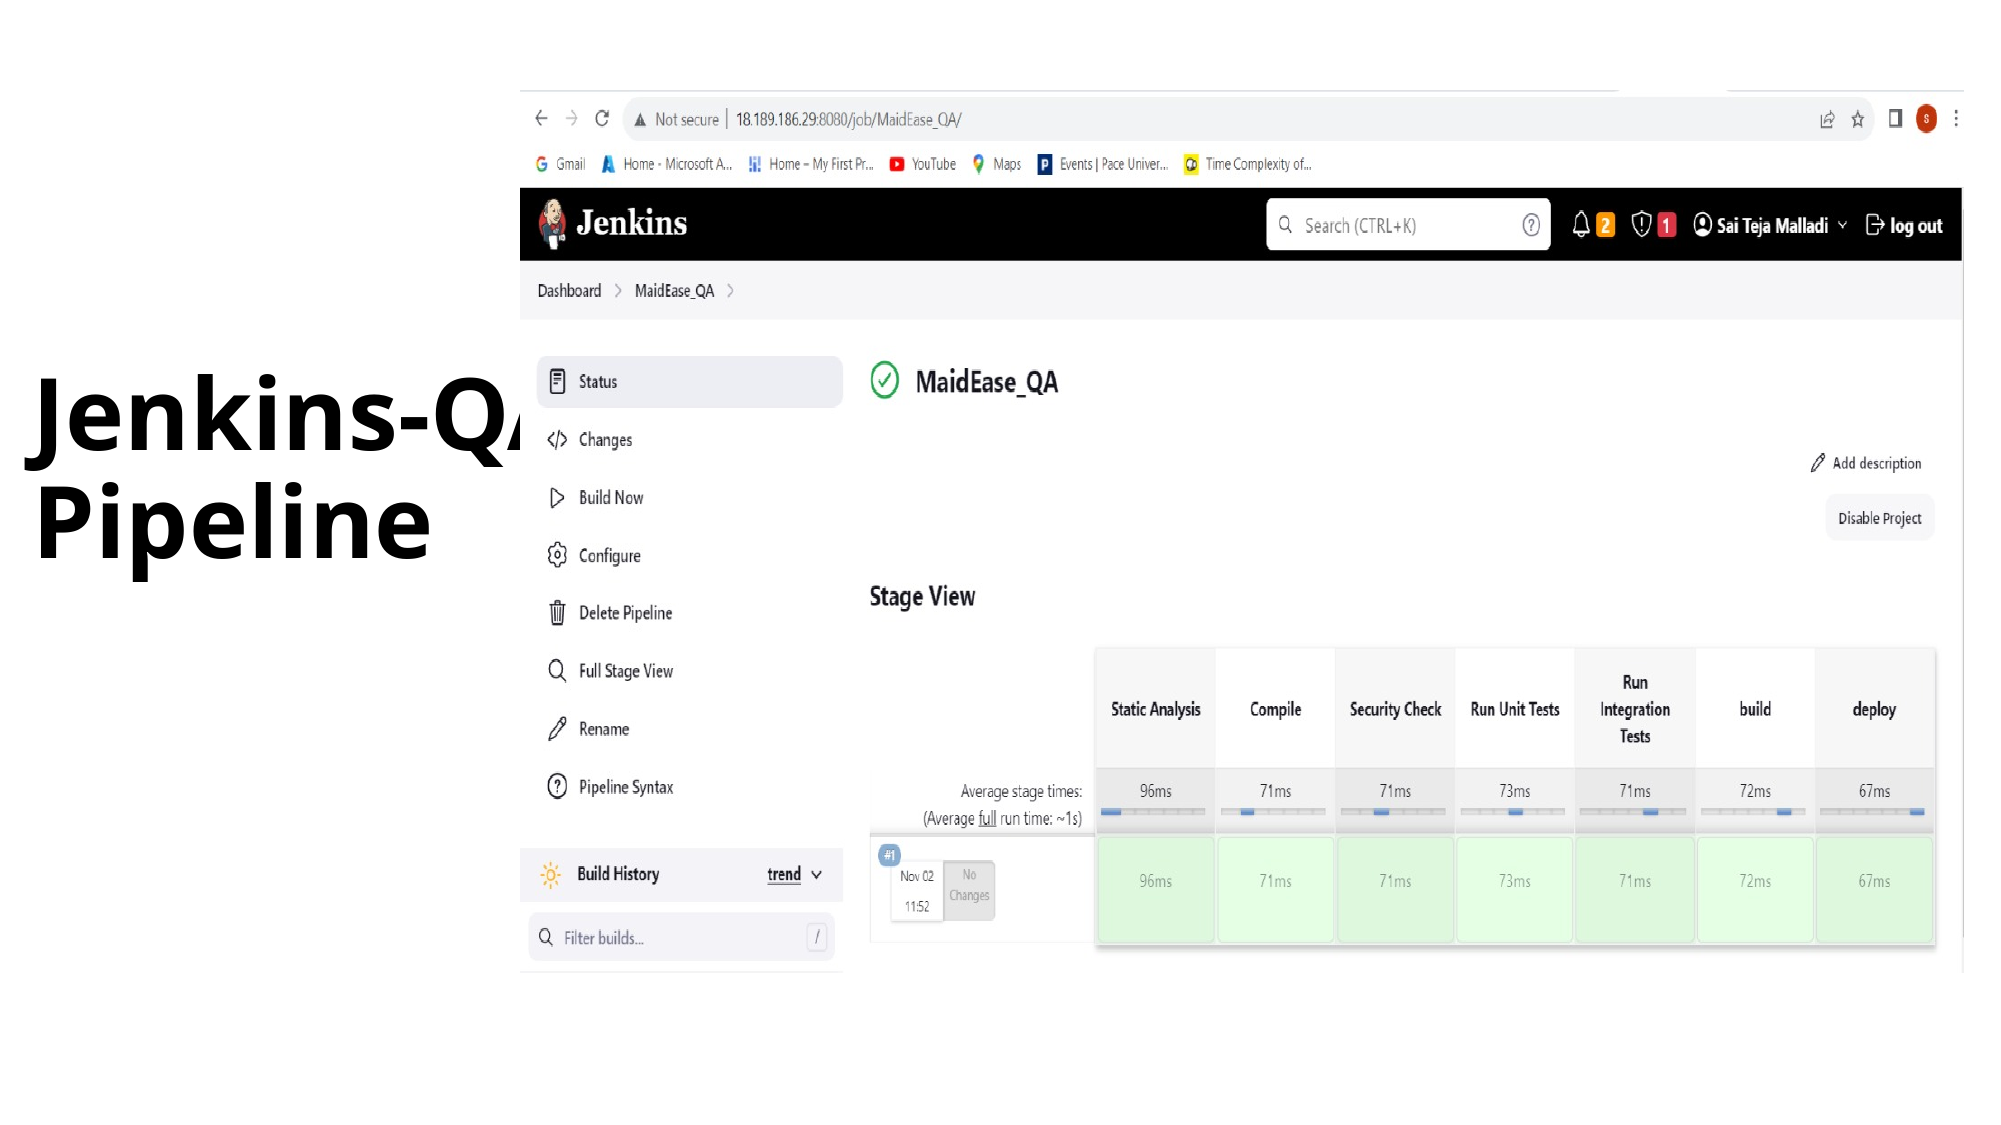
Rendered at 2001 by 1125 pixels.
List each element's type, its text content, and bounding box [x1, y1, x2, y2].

picture [520, 90, 1964, 973]
text_box Jenkins-QA Pipeline [17, 90, 520, 588]
